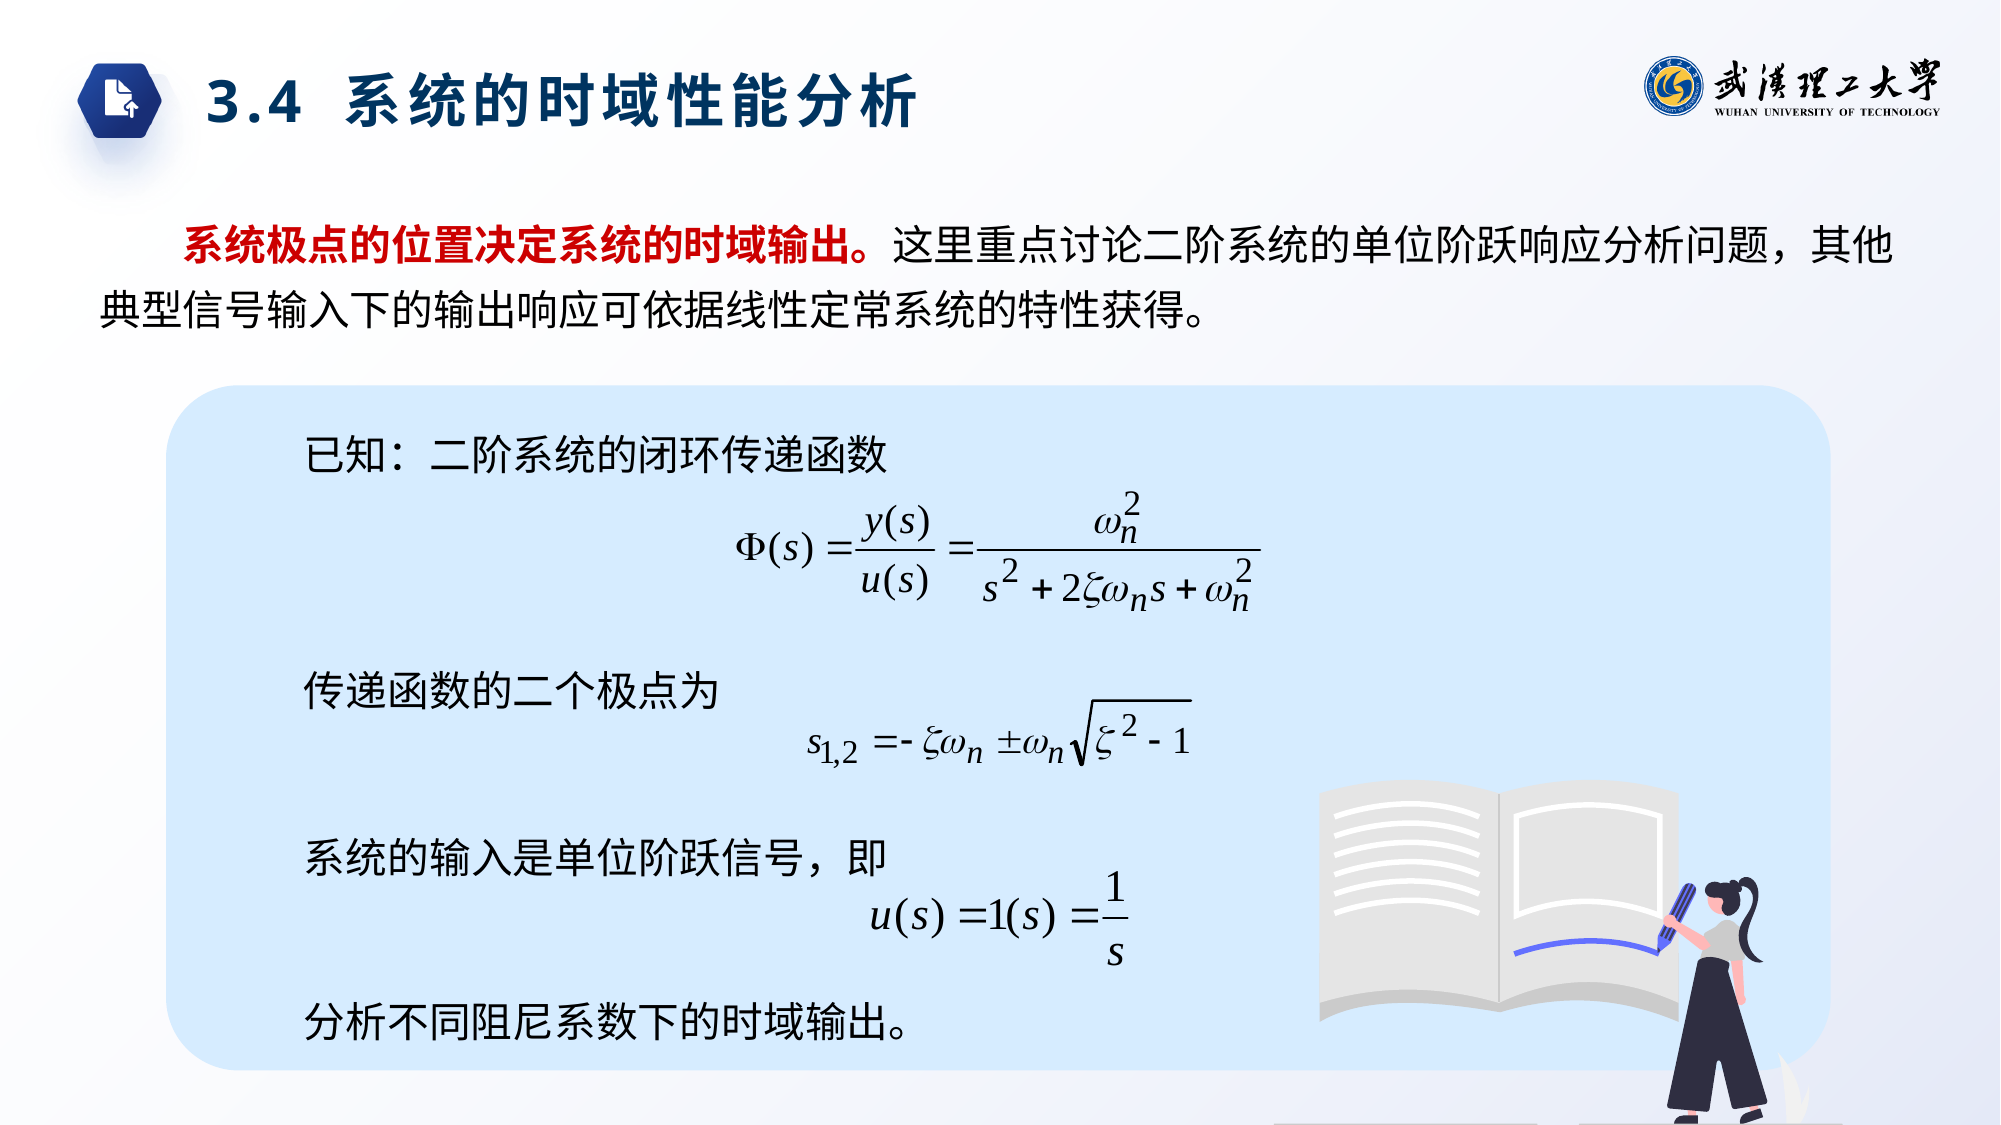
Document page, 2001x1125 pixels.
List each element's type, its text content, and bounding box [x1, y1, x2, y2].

picture [0, 0, 2000, 1125]
list 3.4 系统的时域性能分析 [191, 56, 1624, 143]
text_box 传递函数的二个极点为 [289, 641, 798, 722]
text_box 分析不同阻尼系数下的时域输出。 [289, 972, 958, 1053]
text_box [797, 687, 1203, 783]
text_box 系统极点的位置决定系统的时域输出。这里重点讨论二阶系统的单位阶跃响应分析问题，其他典型信号输入下的输出响应可依据线性定常系统的特性获得。 [84, 196, 1916, 342]
text_box 已知：二阶系统的闭环传递函数 [289, 406, 1495, 486]
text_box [726, 473, 1274, 627]
text_box [165, 384, 1832, 1072]
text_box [1273, 779, 1843, 1125]
text_box 系统的输入是单位阶跃信号，即 [289, 809, 933, 890]
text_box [863, 857, 1136, 975]
